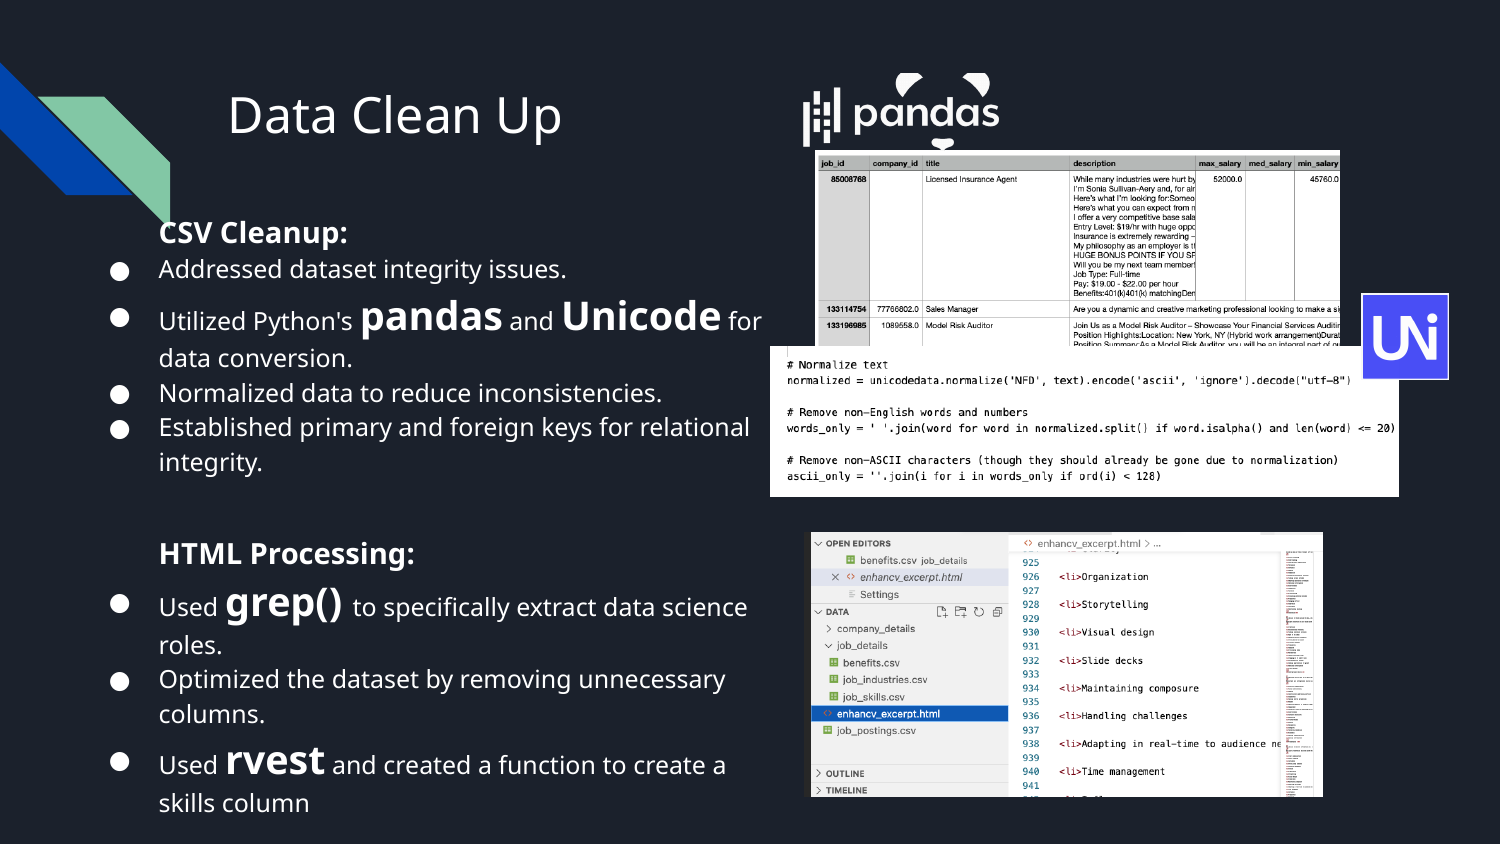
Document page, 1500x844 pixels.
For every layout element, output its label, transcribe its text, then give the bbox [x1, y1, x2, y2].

picture [804, 532, 1323, 798]
title Data Clean Up [212, 64, 809, 215]
picture [749, 46, 1449, 498]
title Data Clean Up [1056, 64, 1368, 215]
list CSV Cleanup: Addressed dataset integrity issues. Utilized Python's pandas and Unicode for data conversion. Normalized data to reduce inconsistencies. Established primary and foreign keys for relational integrity. HTML Processing: Used grep() to specifically extract data science roles. Optimized the dataset by removing unnecessary columns. Used rvest and created a function to create a skills column [68, 194, 793, 747]
